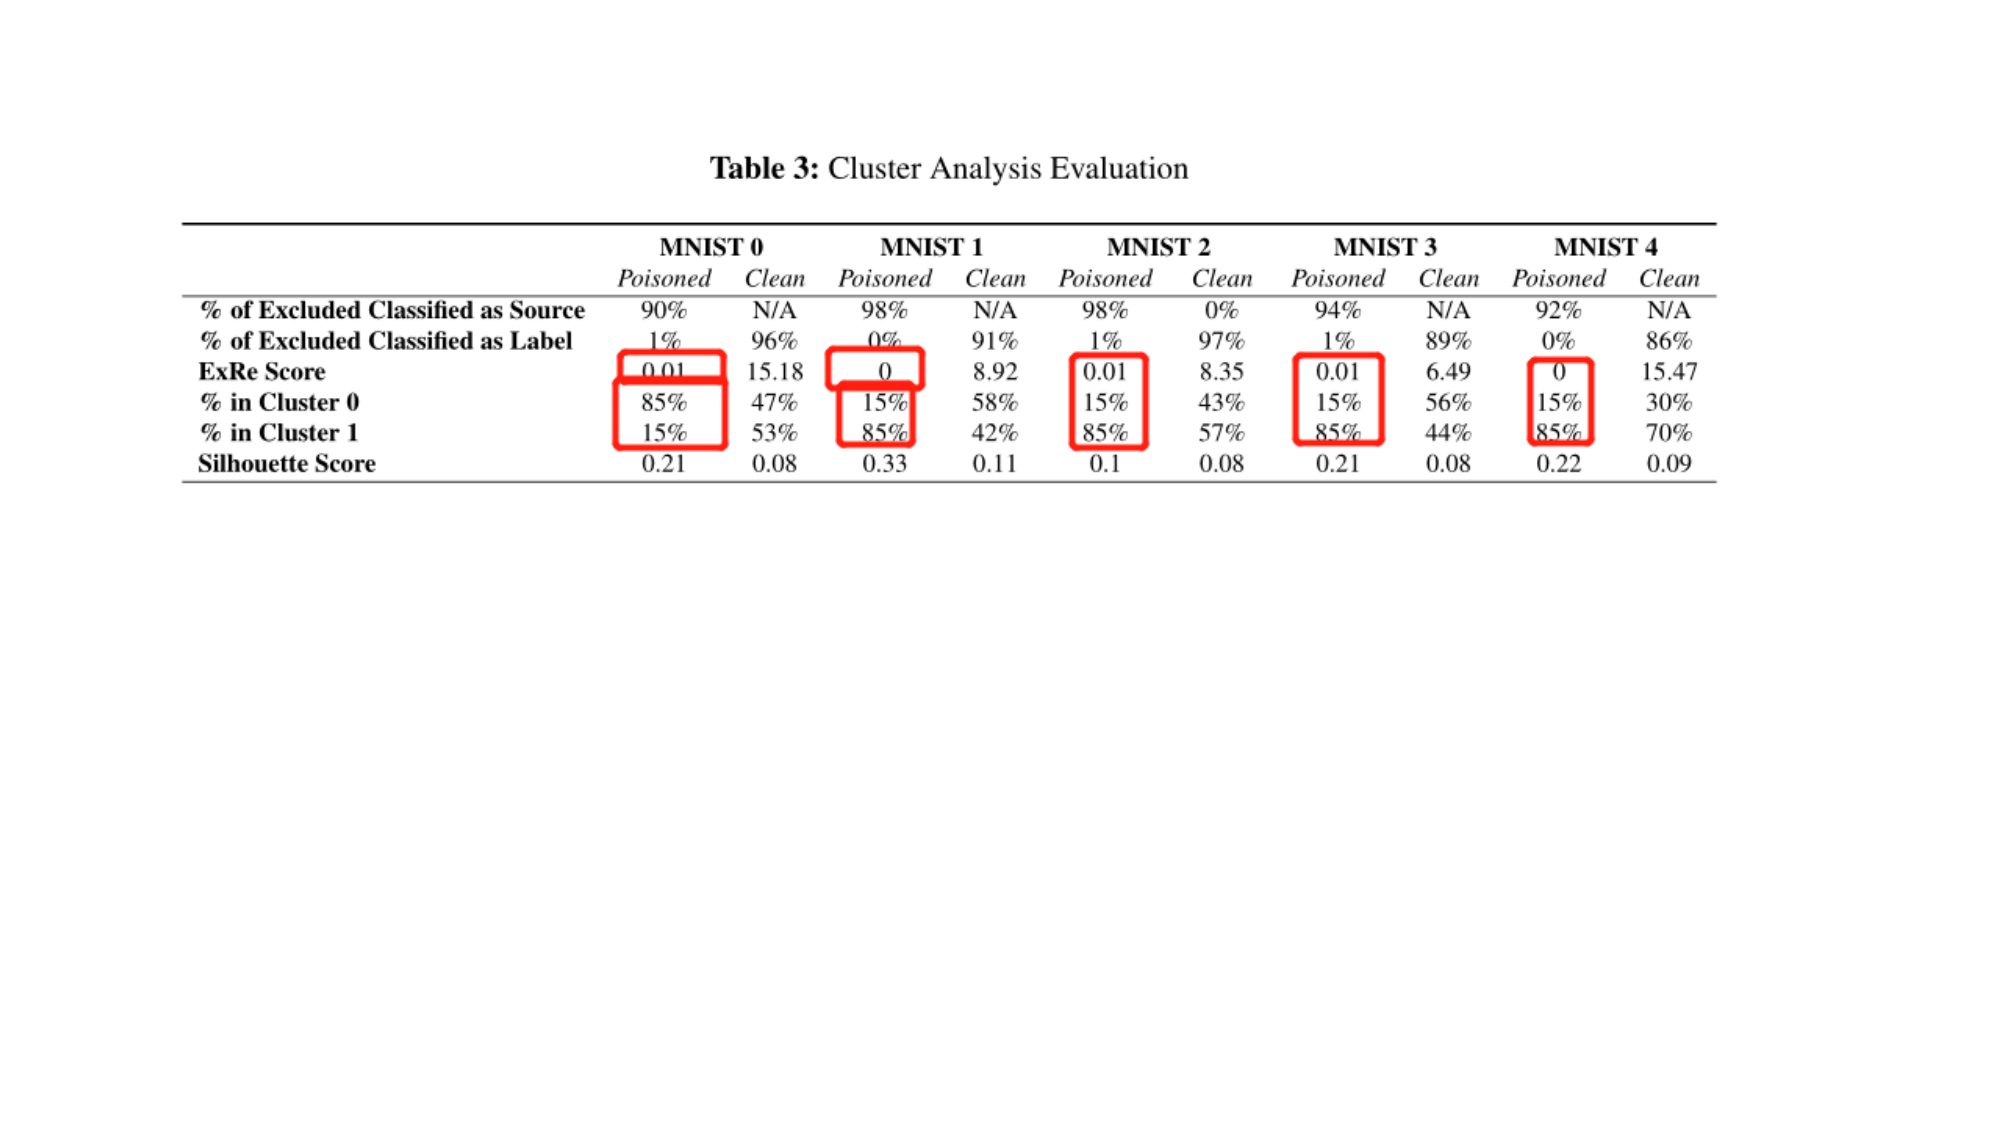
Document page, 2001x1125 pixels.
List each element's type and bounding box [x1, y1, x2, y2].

picture [146, 110, 1769, 488]
